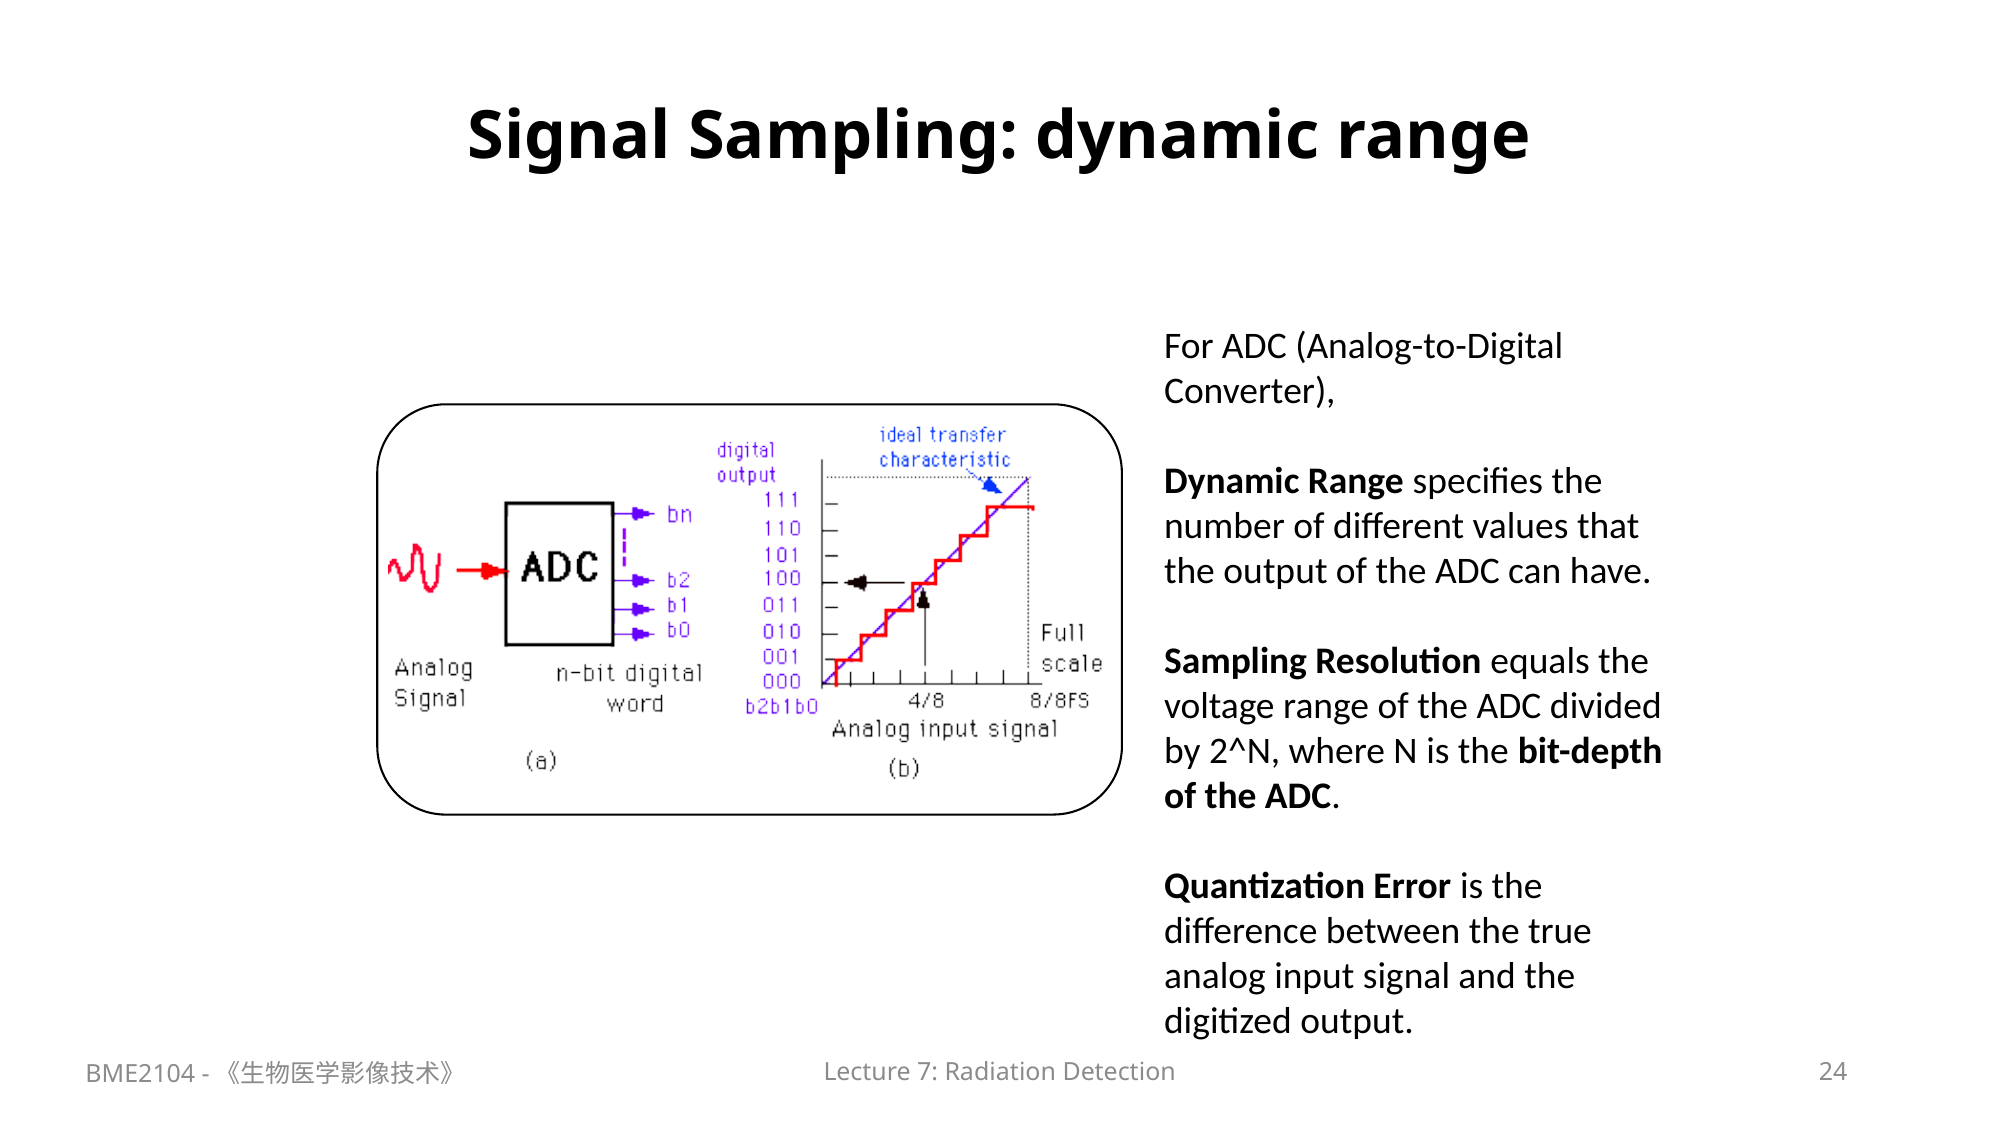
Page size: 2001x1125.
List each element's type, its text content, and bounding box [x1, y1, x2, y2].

text_box [376, 427, 1123, 816]
footer Lecture 7: Radiation Detection [662, 1042, 1338, 1103]
slide_number BME2104 -《生物医学影像技术》 [70, 1042, 619, 1103]
title Signal Sampling: dynamic range [137, 59, 1863, 214]
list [388, 425, 1106, 785]
text_box For ADC (Analog-to-Digital Converter), Dynamic Range specifies the number of different values that the output of the ADC can have. Sampling Resolution equals the voltage range of the ADC divided by 2^N, where N is the bit-depth of the ADC. Quantization Error is the difference between the true analog input signal and the digitized output. [1149, 313, 1709, 1094]
text_box [395, 403, 1104, 425]
slide_number 24 [1412, 1042, 1863, 1103]
